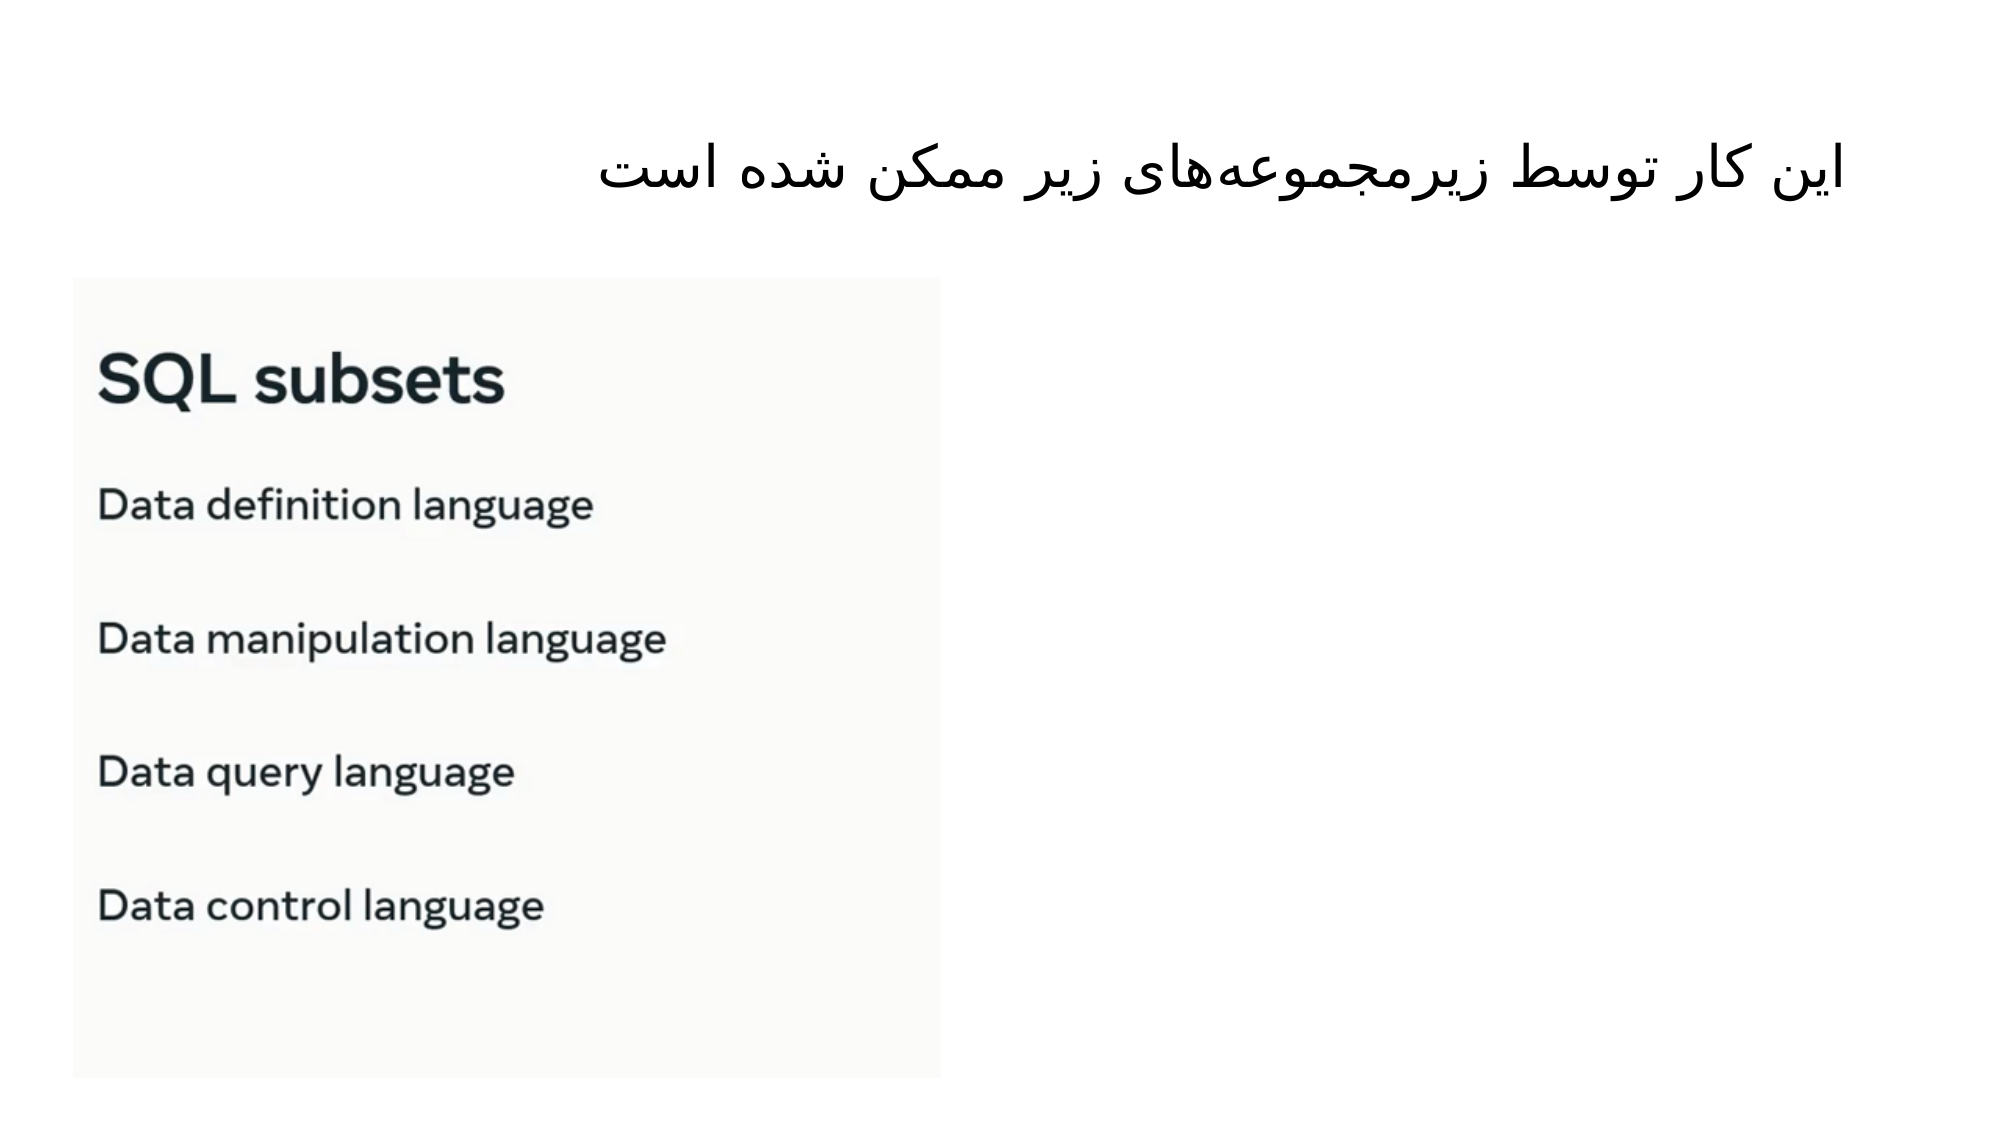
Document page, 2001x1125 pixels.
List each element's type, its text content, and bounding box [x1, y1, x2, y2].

title این کار توسط زیرمجموعه‌های زیر ممکن شده است [137, 59, 1863, 278]
picture [73, 277, 941, 1078]
